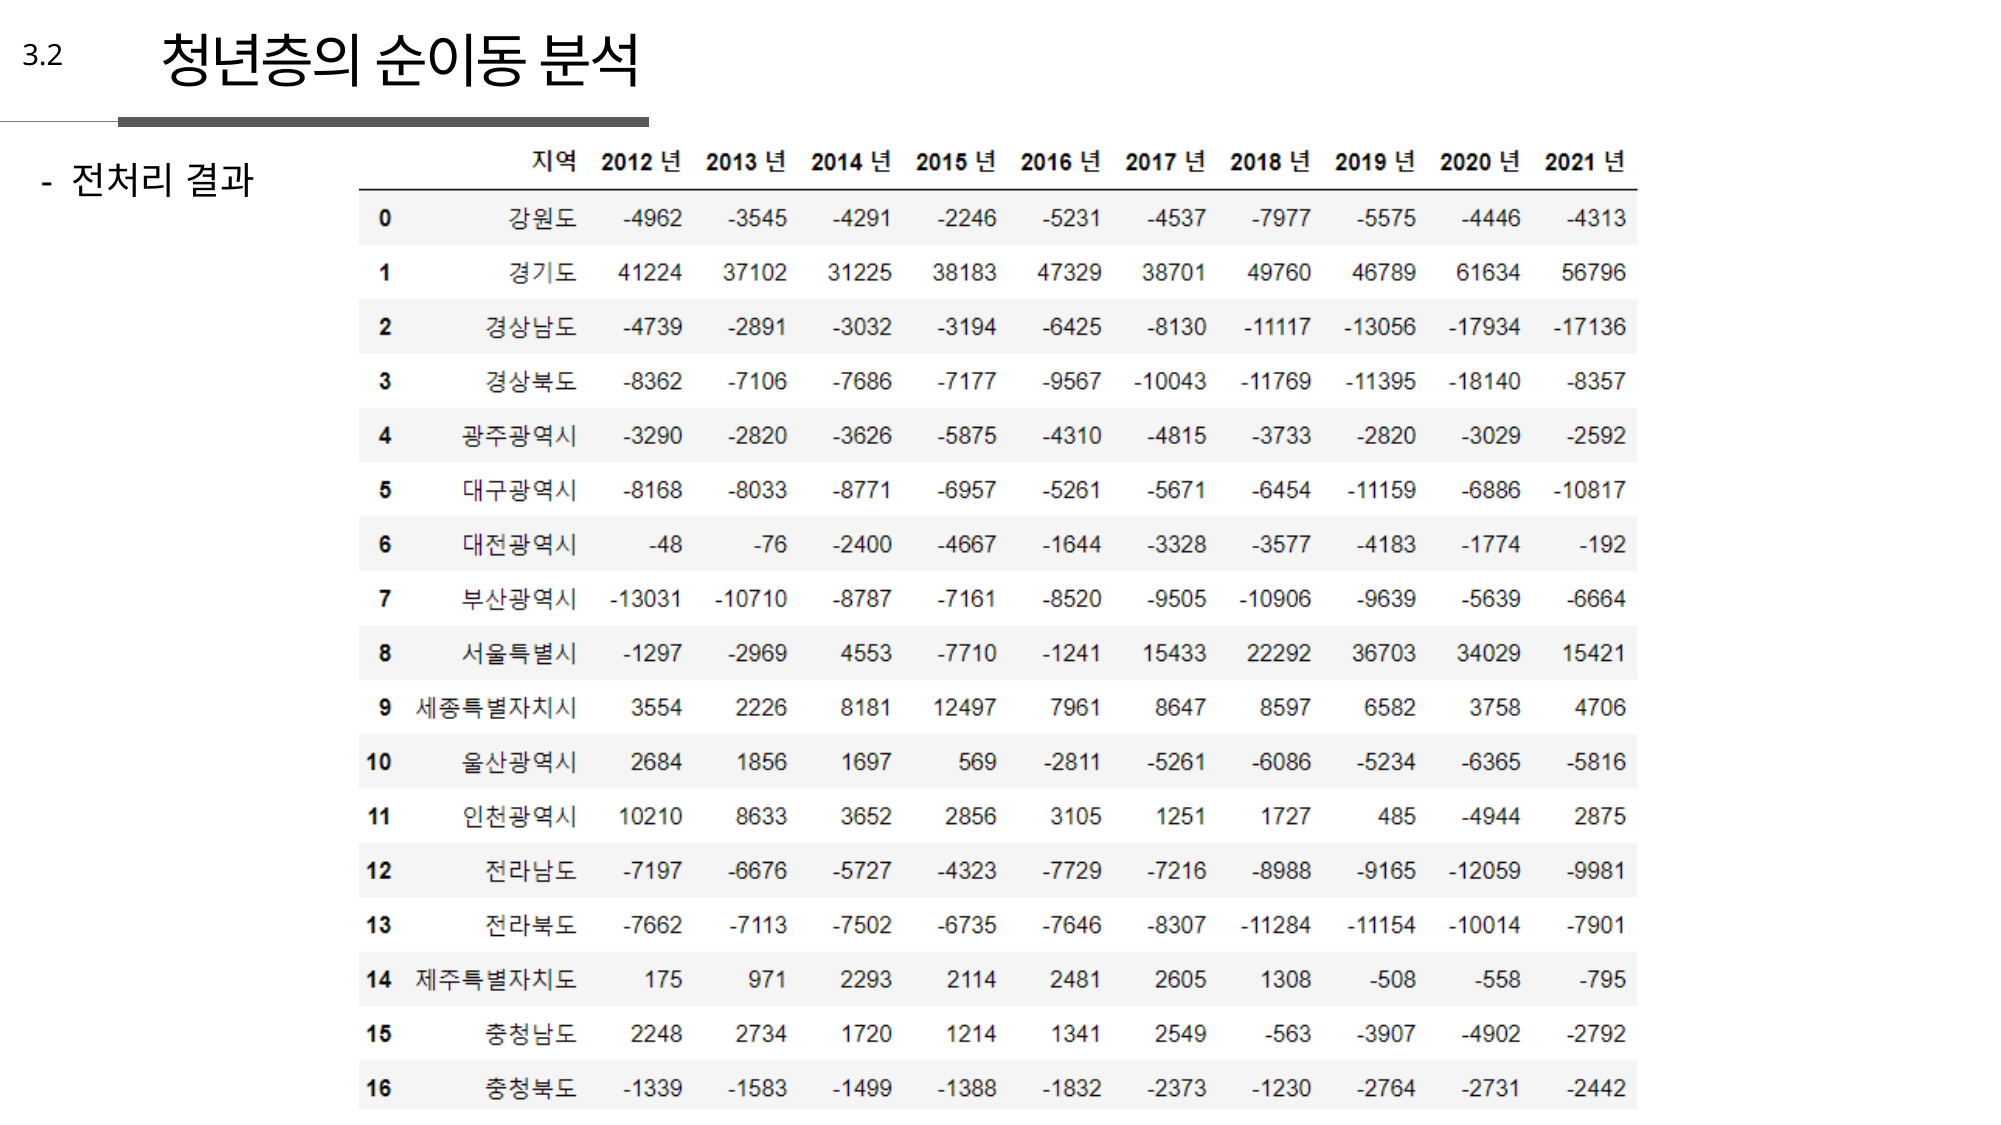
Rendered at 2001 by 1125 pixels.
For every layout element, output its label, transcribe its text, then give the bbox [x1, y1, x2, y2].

text_box - 전처리 결과 [25, 149, 359, 210]
text_box 청년층의 순이동 분석 [145, 16, 659, 102]
text_box 3.2 [7, 28, 79, 79]
picture [359, 141, 1641, 1109]
